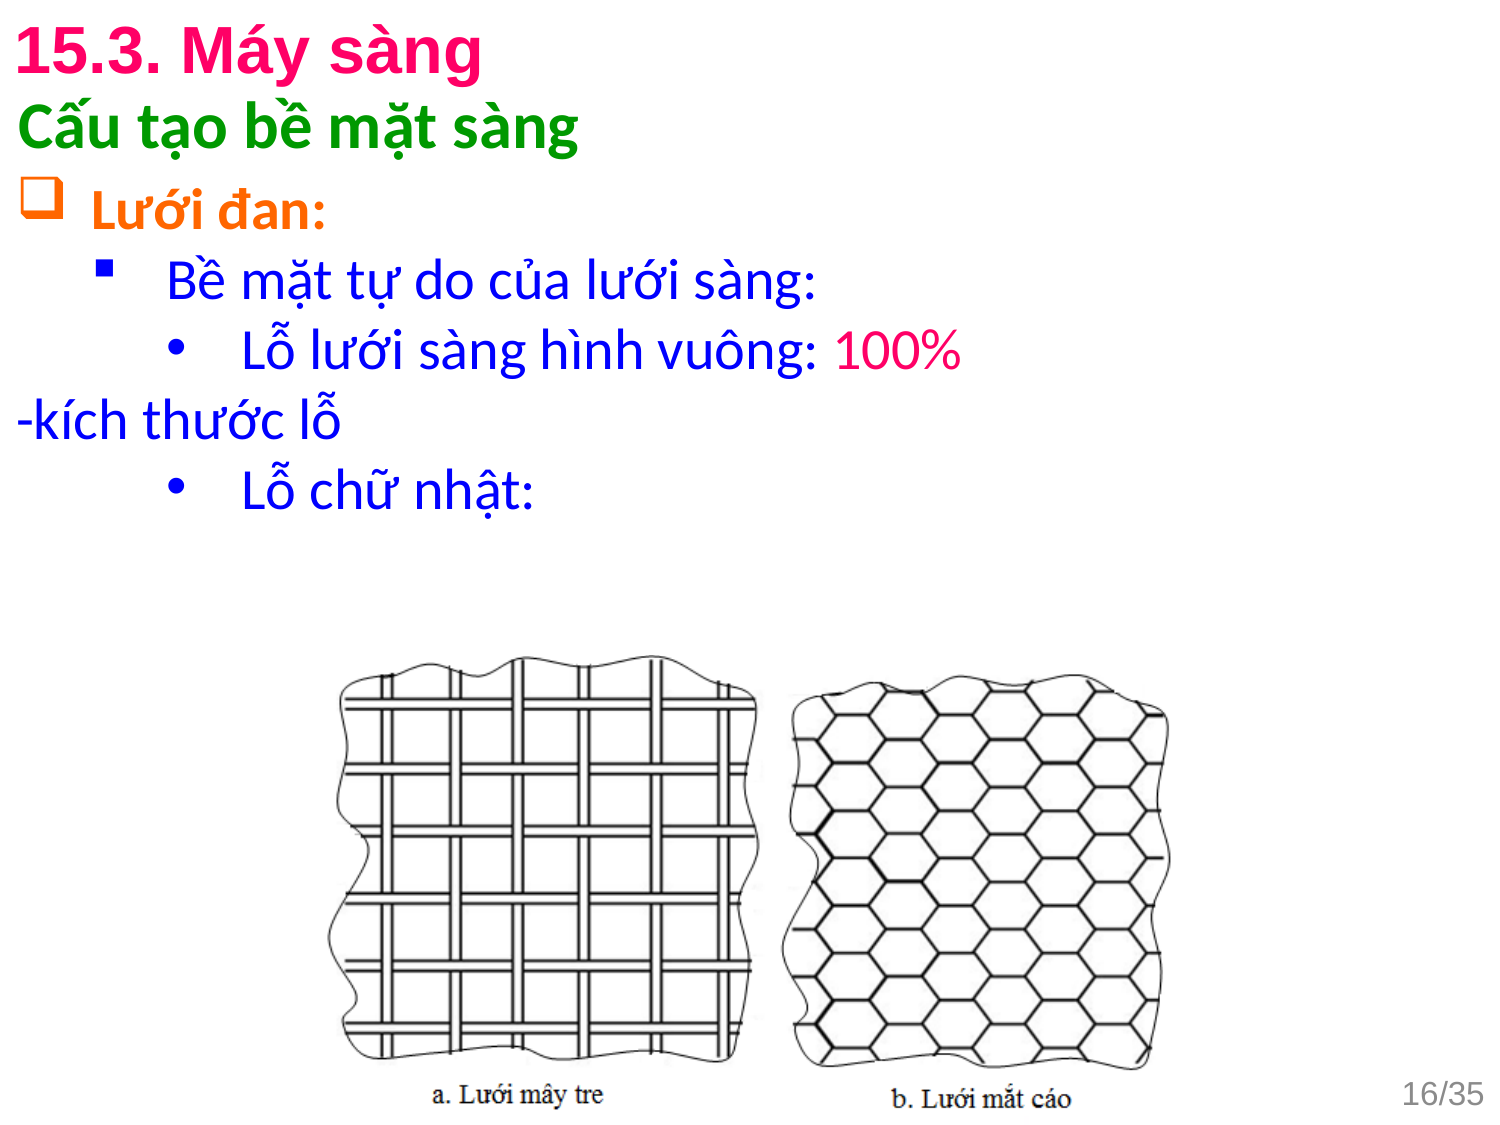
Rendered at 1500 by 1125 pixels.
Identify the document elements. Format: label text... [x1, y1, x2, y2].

text_box 15.3. Máy sàng [0, 0, 1500, 95]
picture [323, 654, 1176, 1125]
slide_number 16/35 [1179, 1062, 1500, 1123]
text_box Cấu tạo bề mặt sàng [3, 74, 595, 170]
